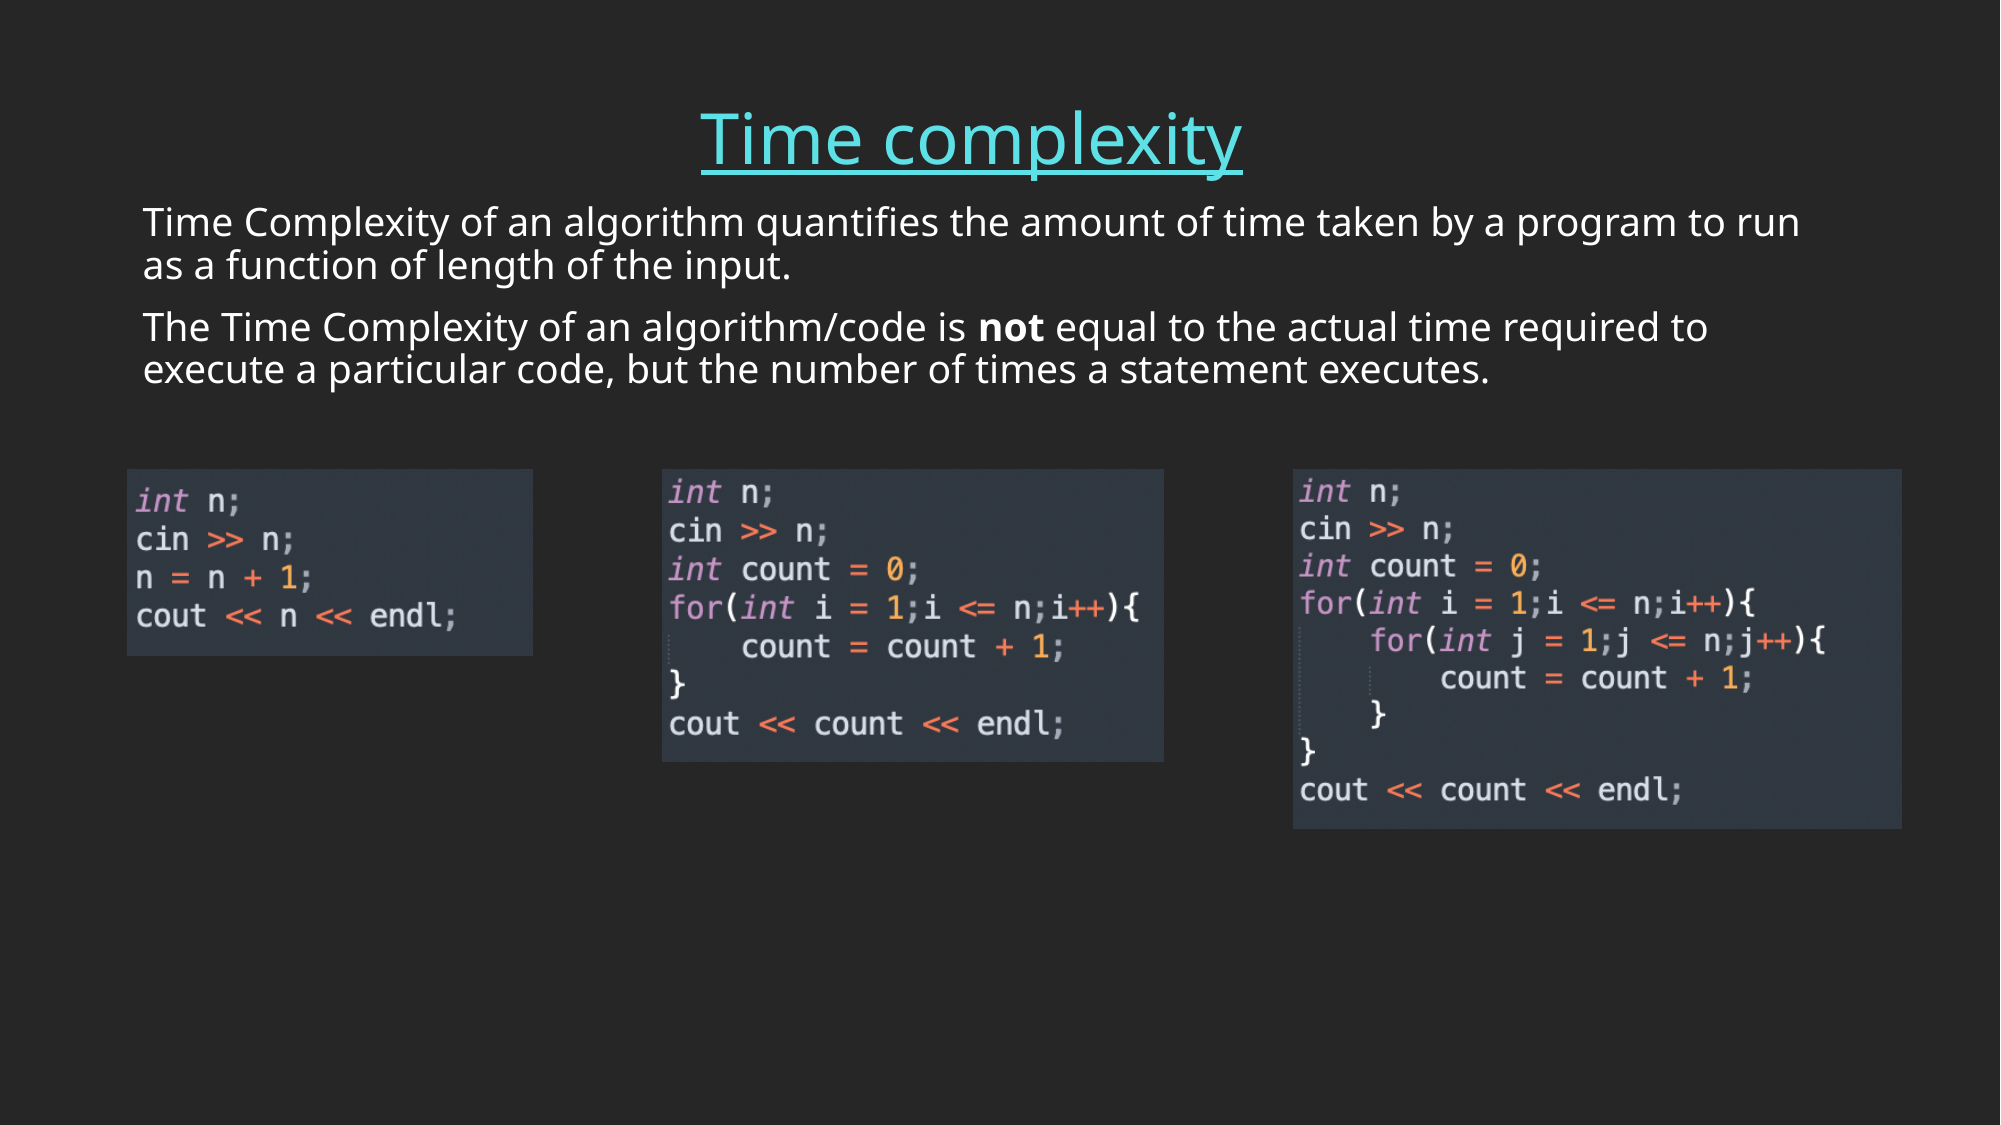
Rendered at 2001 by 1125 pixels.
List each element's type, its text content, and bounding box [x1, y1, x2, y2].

picture [662, 469, 1164, 762]
list Time Complexity of an algorithm quantifies the amount of time taken by a program to run as a function of length of the input. The Time Complexity of an algorithm/code is not equal to the actual time required to execute a particular code, but the number of times a statement executes. [127, 195, 1856, 401]
picture [1293, 469, 1902, 829]
title Time complexity [685, 59, 1268, 195]
picture [127, 469, 533, 656]
